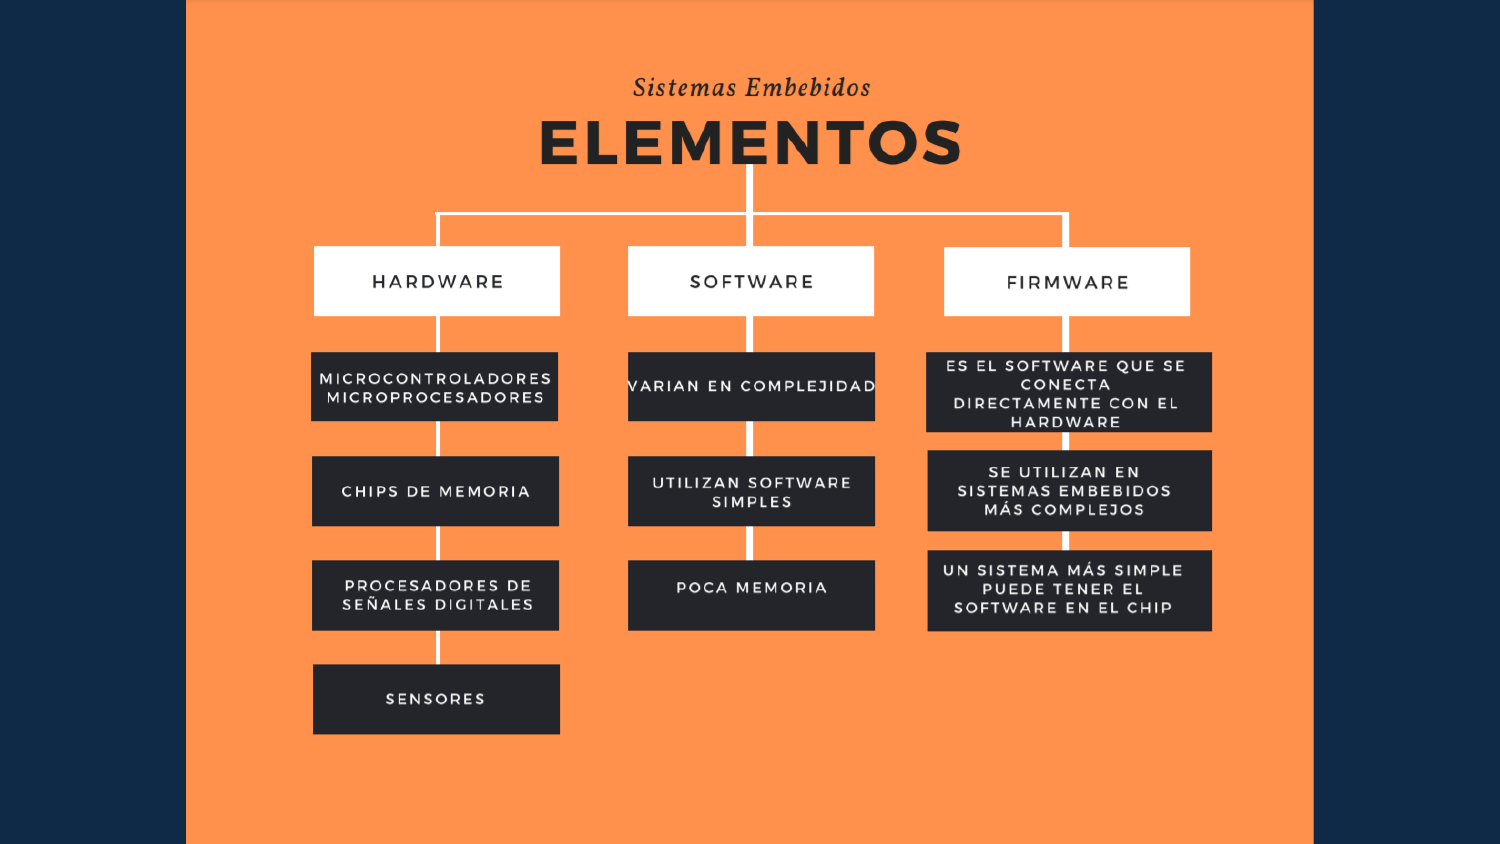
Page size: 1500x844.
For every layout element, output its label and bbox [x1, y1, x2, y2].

picture [186, 0, 1314, 844]
